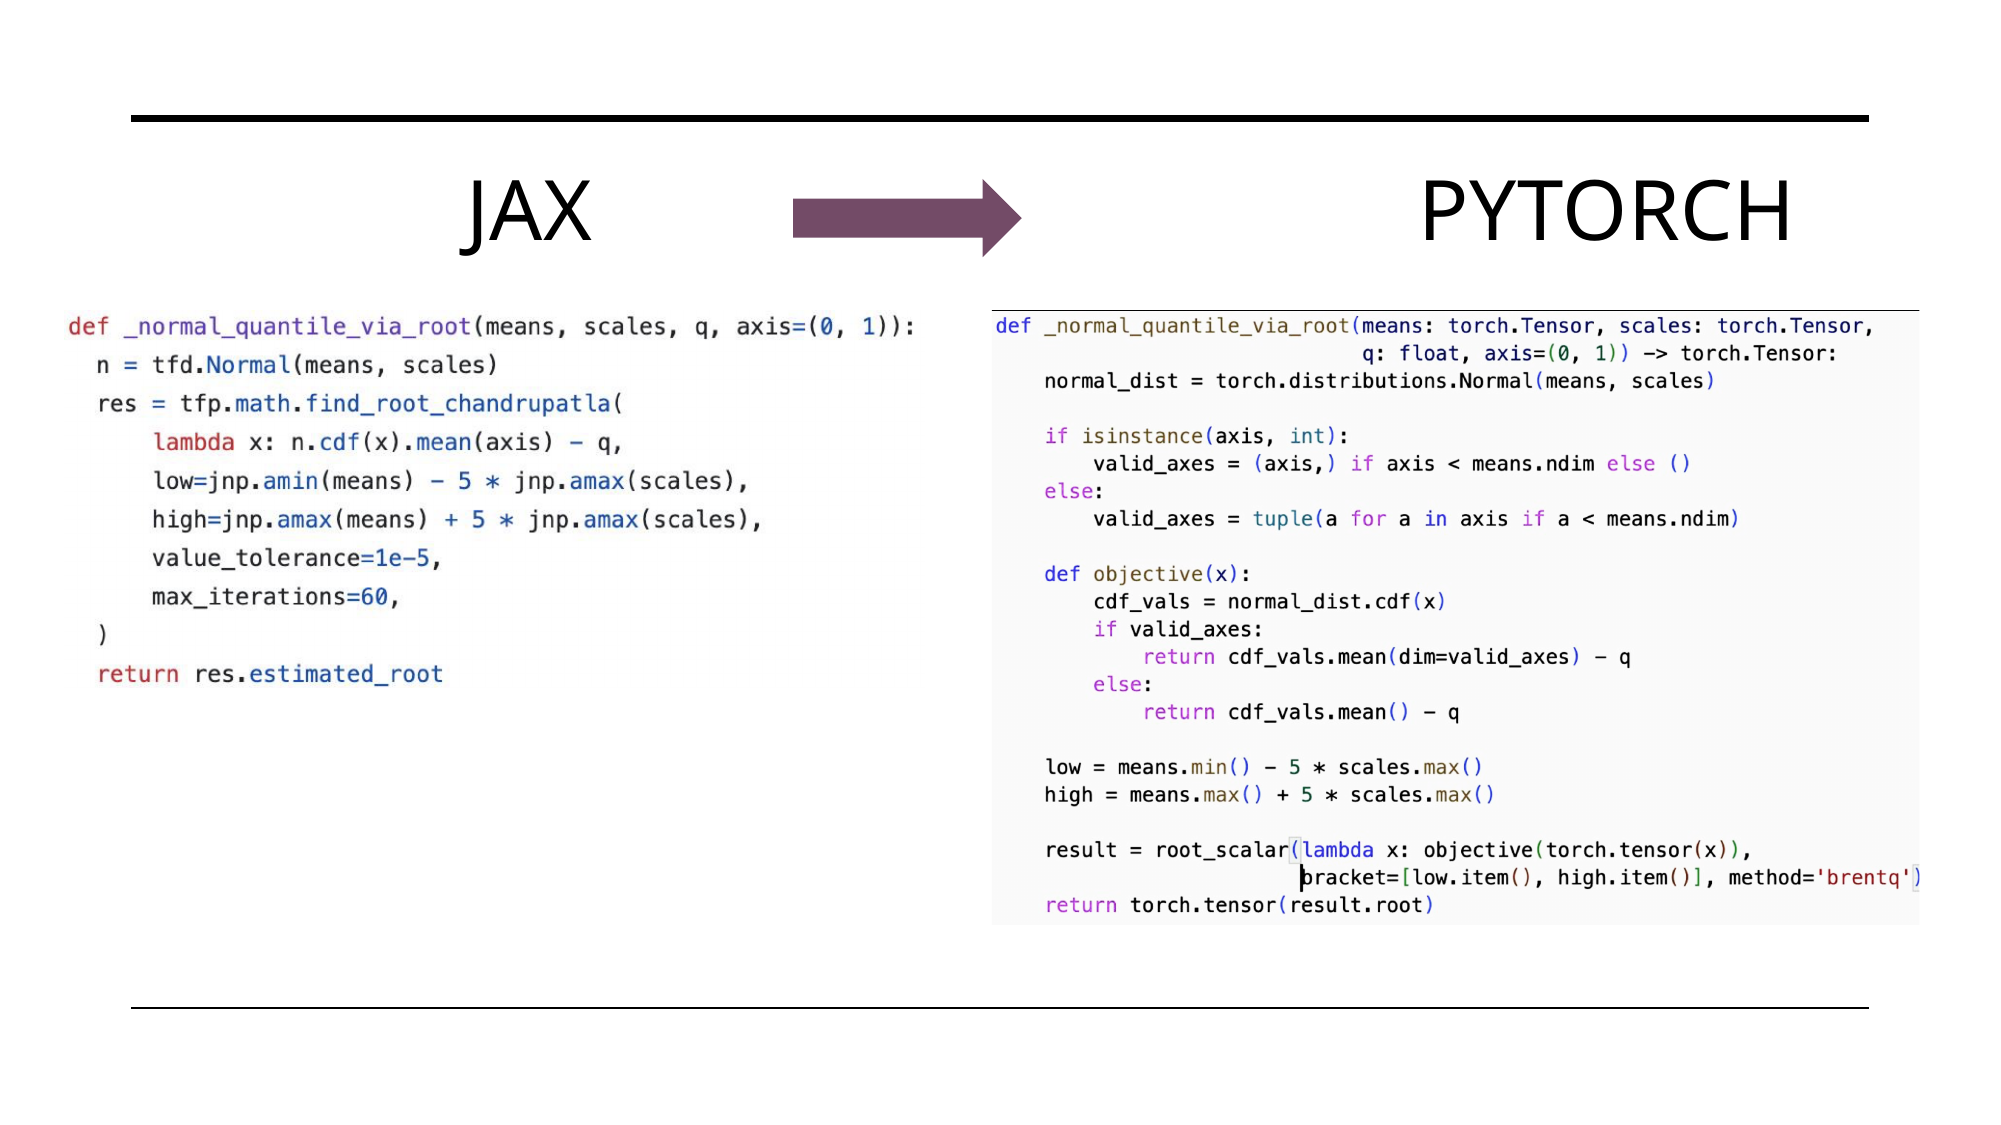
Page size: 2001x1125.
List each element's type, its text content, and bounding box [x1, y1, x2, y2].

title JAX Pytorch [114, 149, 1869, 365]
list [991, 310, 1920, 925]
text_box [792, 176, 1024, 260]
picture [64, 310, 925, 688]
